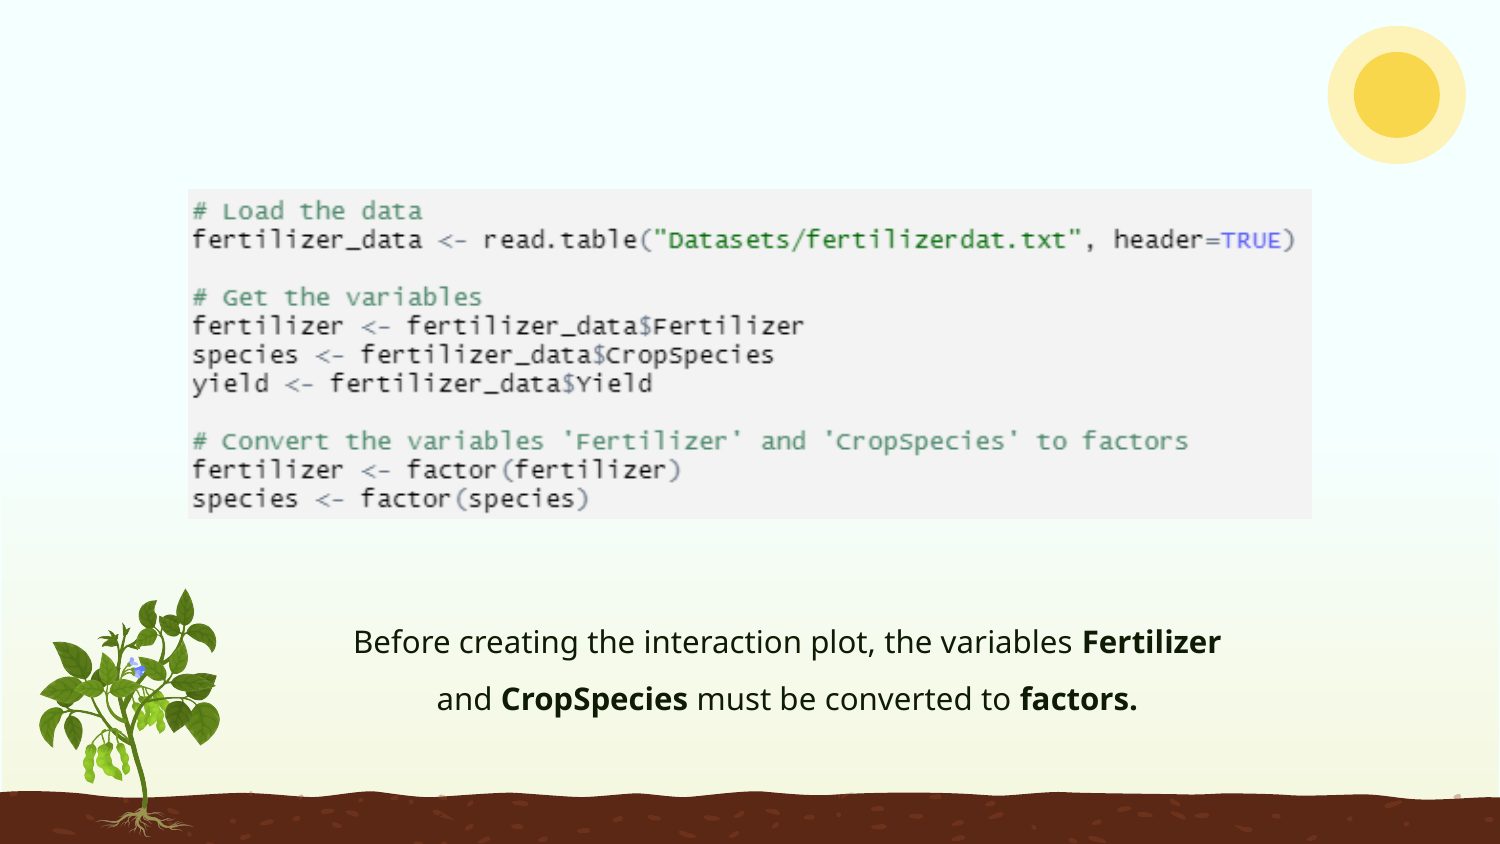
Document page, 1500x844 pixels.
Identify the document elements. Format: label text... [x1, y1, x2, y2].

text_box Before creating the interaction plot, the variables Fertilizer and CropSpecies must be converted to factors. [261, 588, 1239, 732]
picture [1, 0, 1499, 837]
